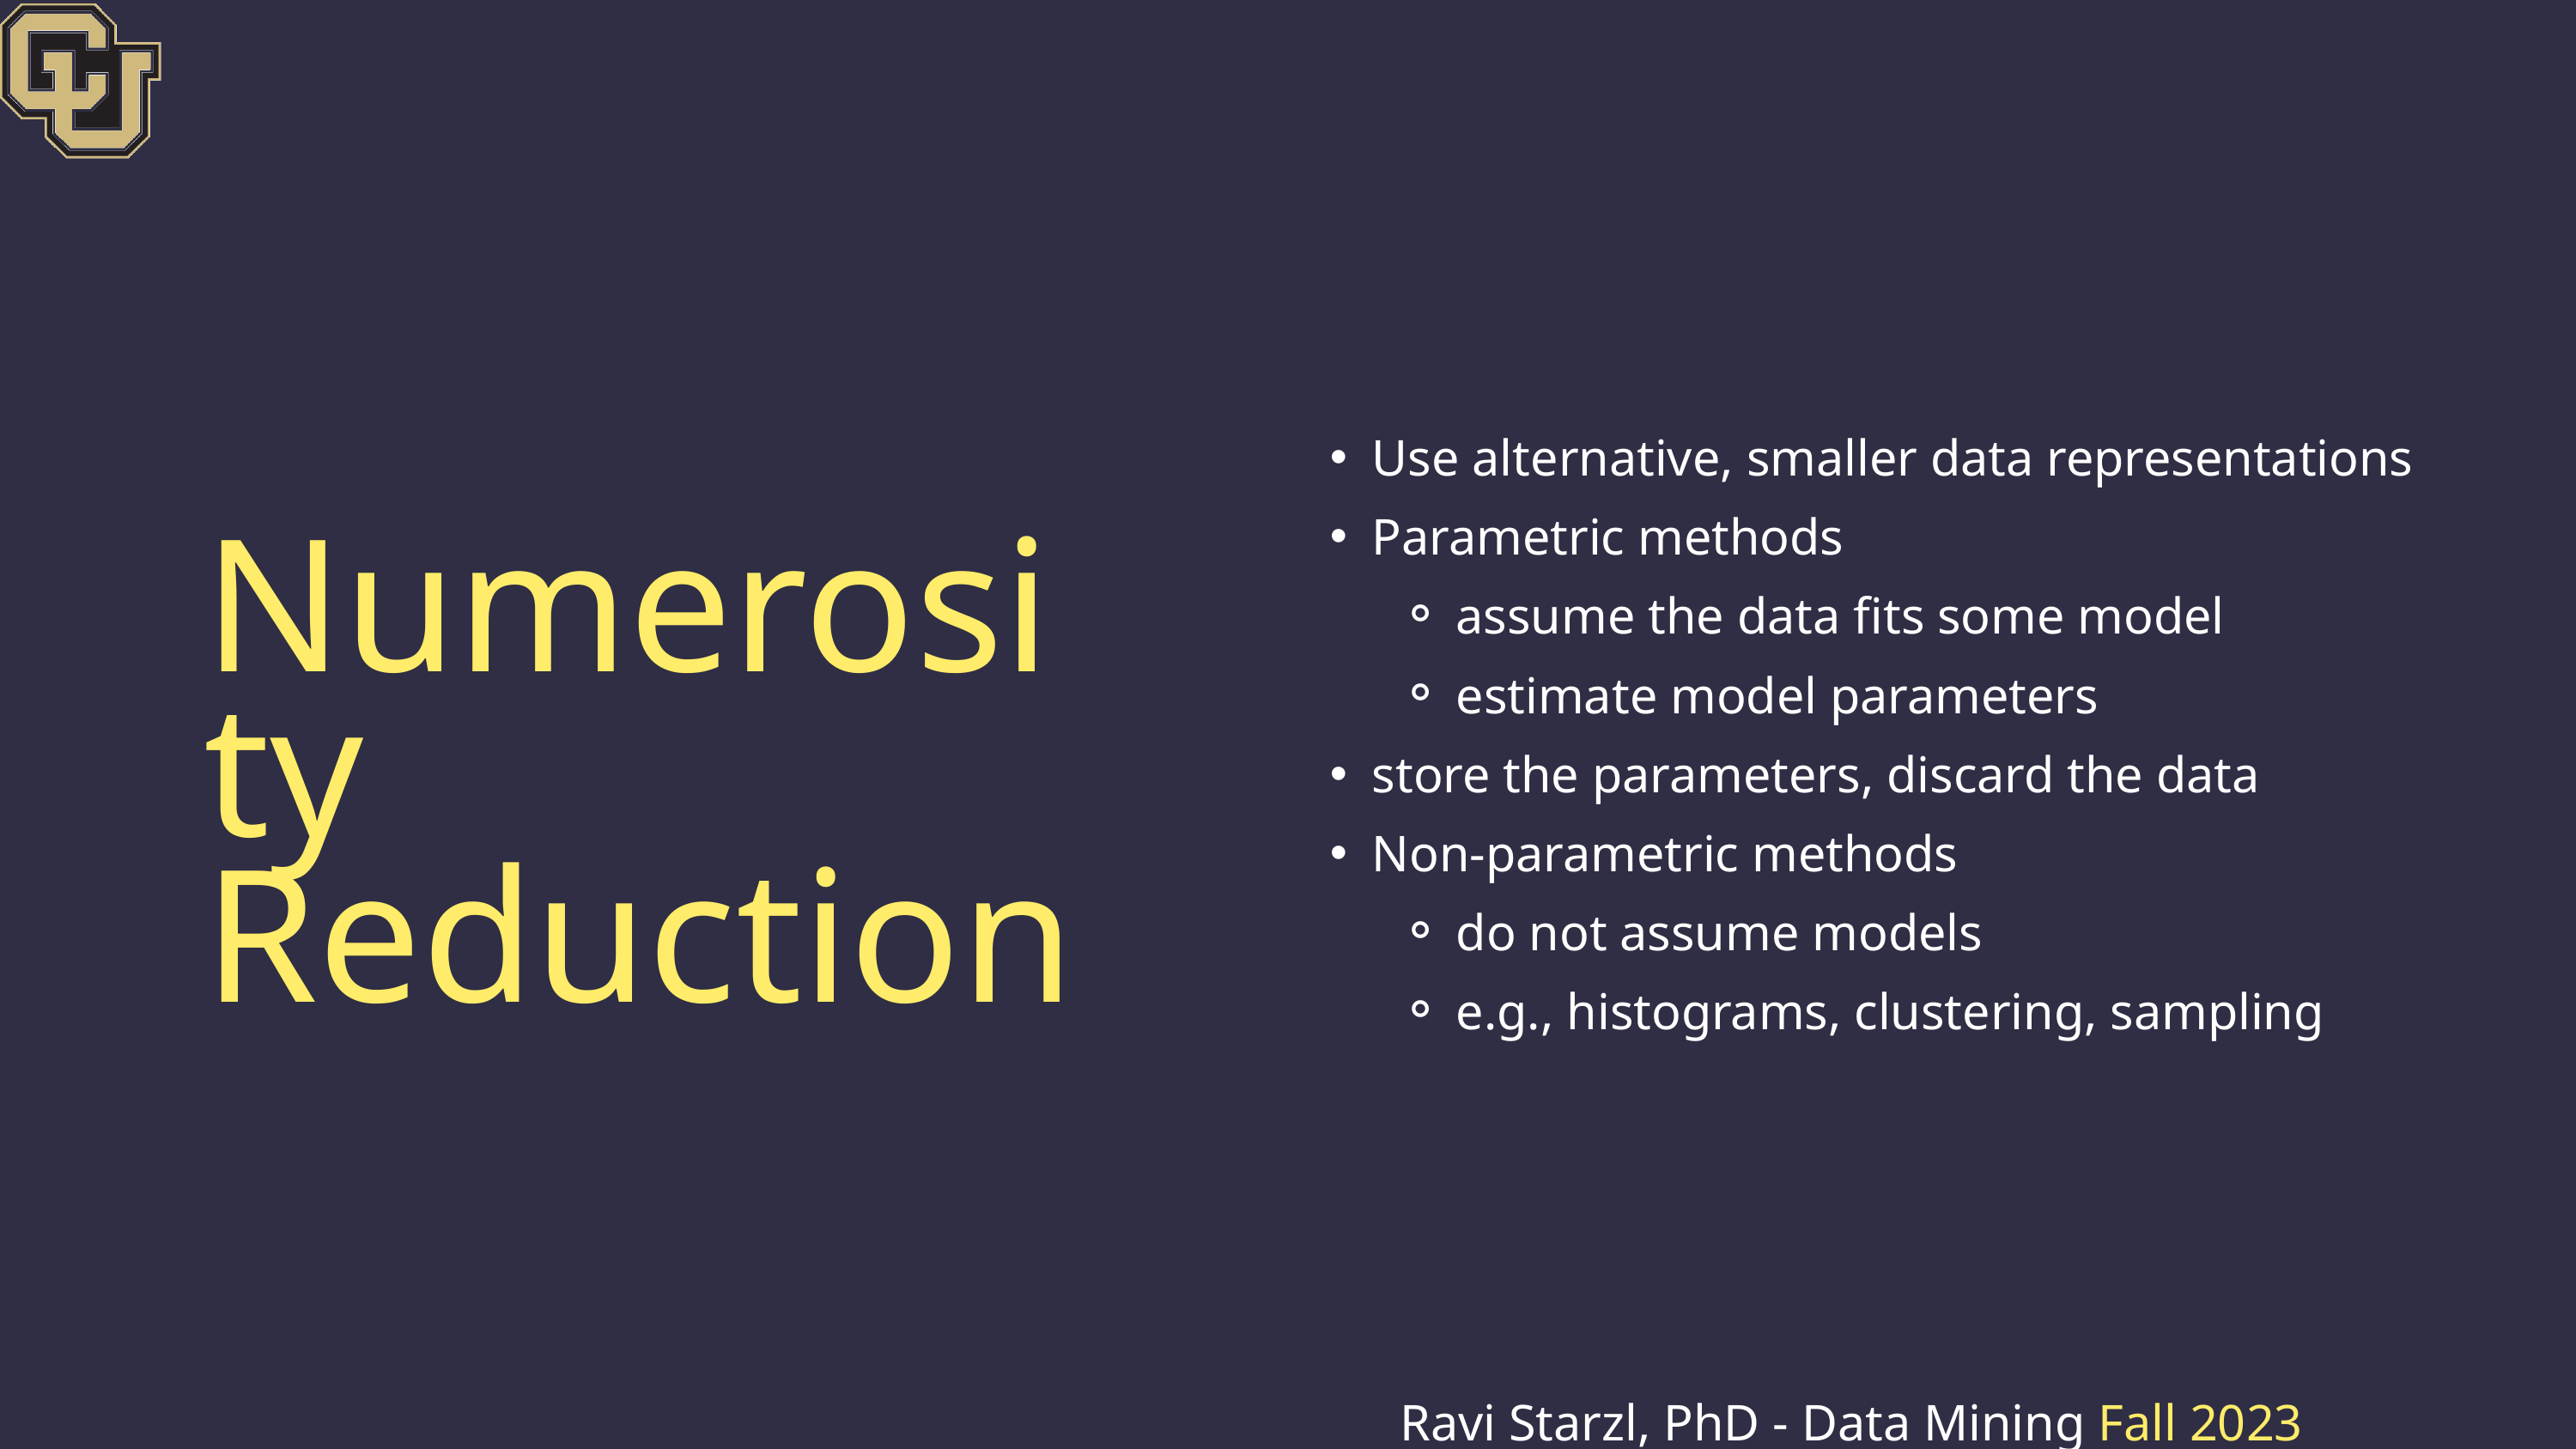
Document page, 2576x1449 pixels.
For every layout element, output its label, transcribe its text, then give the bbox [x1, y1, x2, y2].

text_box Numerosity Reduction [204, 543, 1099, 1039]
text_box Use alternative, smaller data representations Parametric methods assume the data fits some model estimate model parameters store the parameters, discard the data Non-parametric methods do not assume models e.g., histograms, clustering, sampling [1288, 406, 2534, 1040]
text_box Ravi Starzl, PhD - Data Mining Fall 2023 [1379, 1381, 2324, 1449]
text_box [0, 0, 171, 164]
